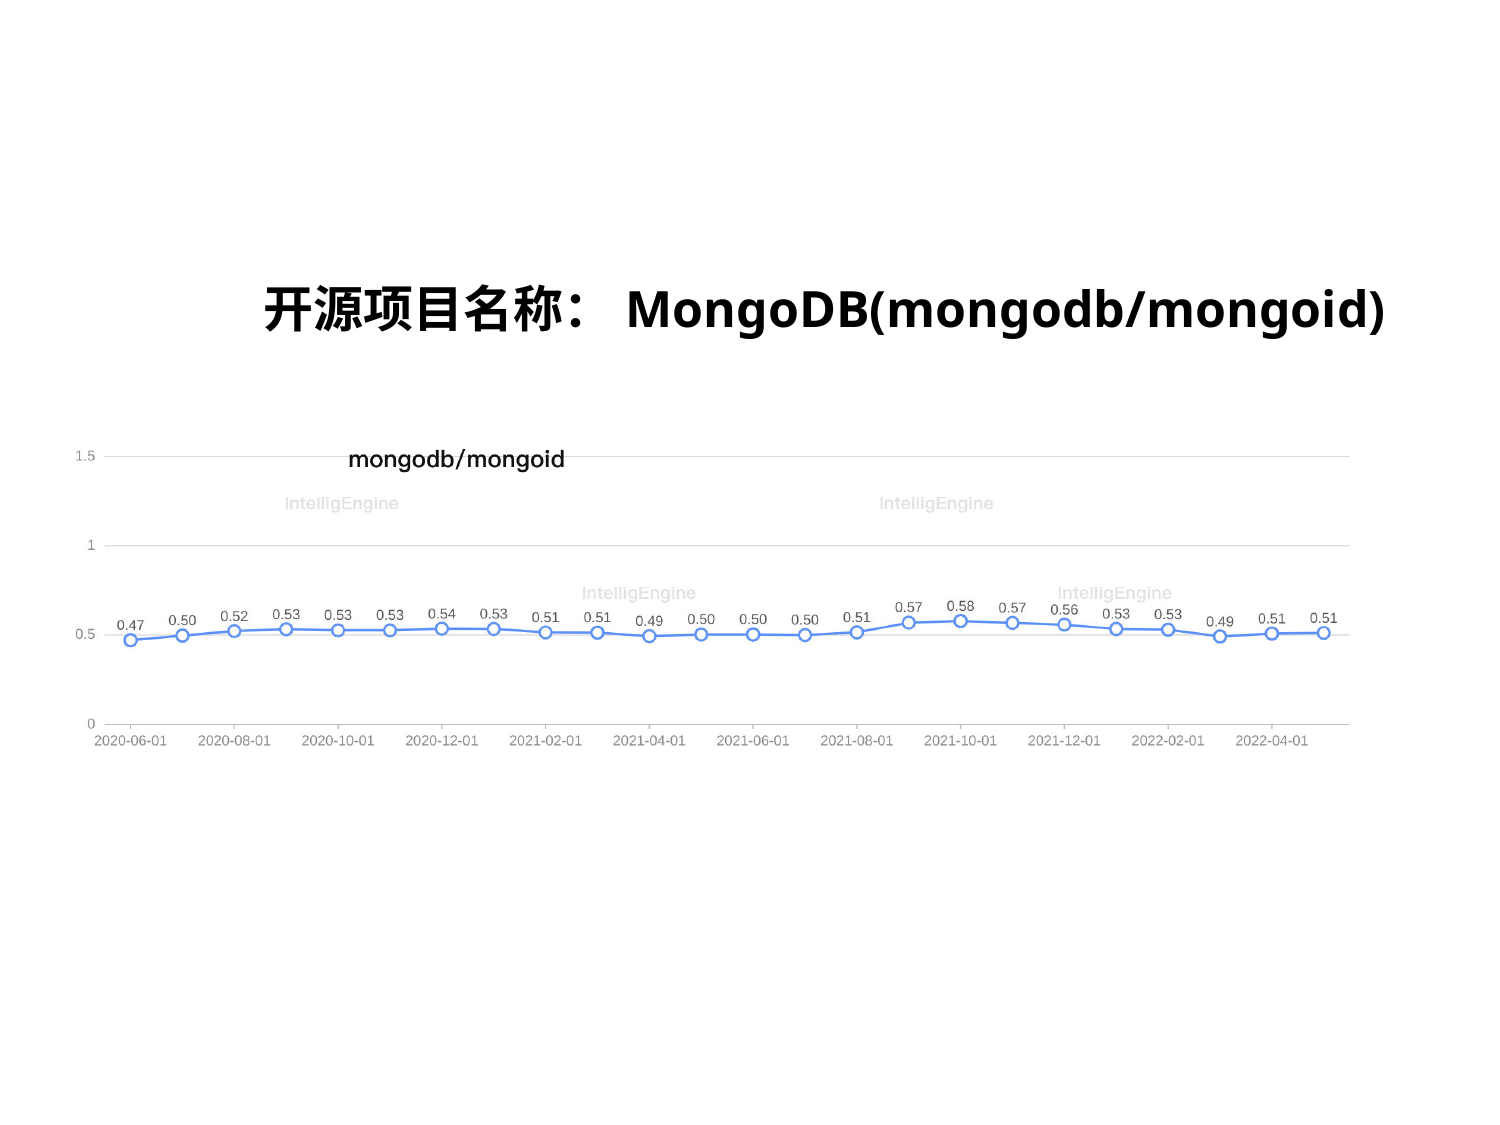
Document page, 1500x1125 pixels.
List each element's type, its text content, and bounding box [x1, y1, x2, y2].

text_box 开源项目名称：MongoDB(mongodb/mongoid) [248, 224, 1402, 345]
picture [74, 449, 1351, 748]
